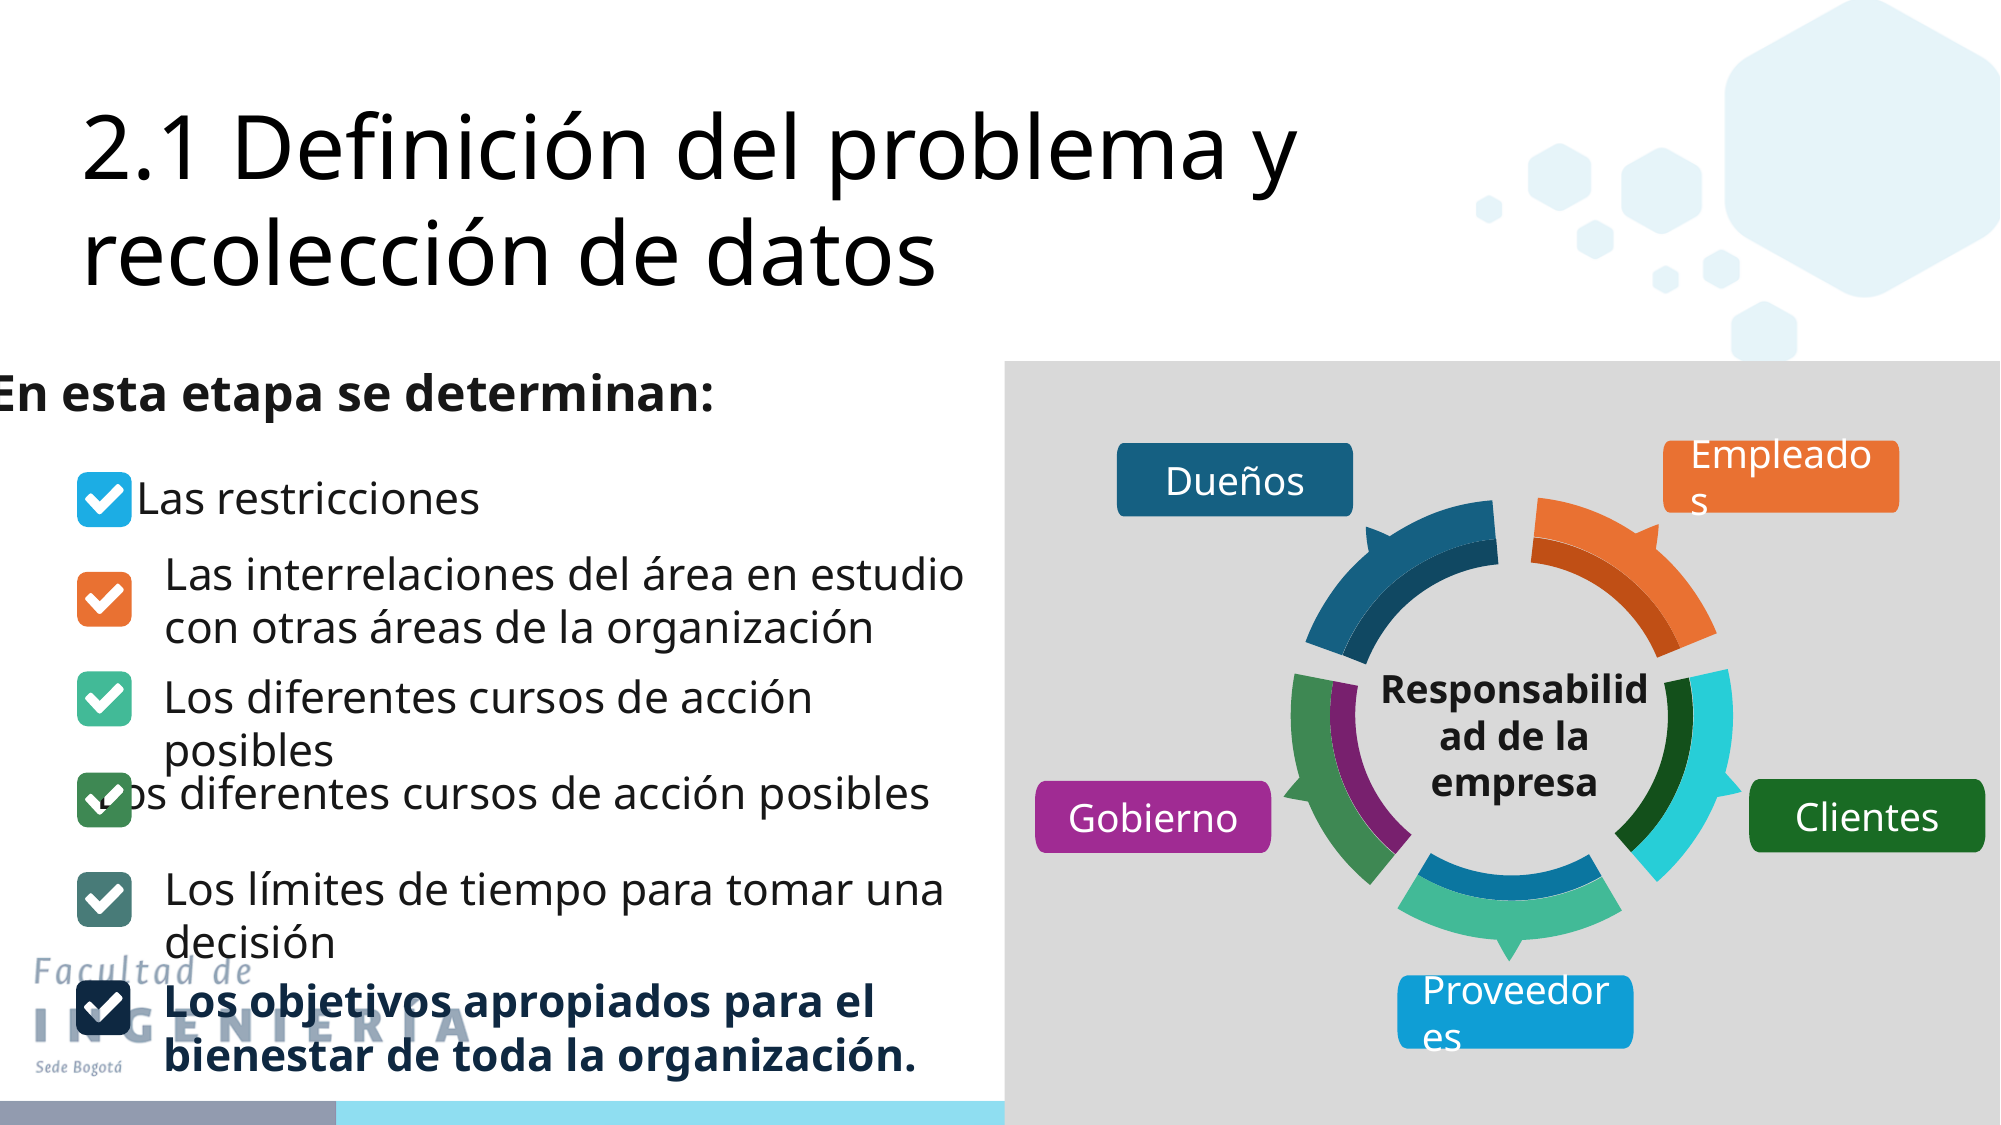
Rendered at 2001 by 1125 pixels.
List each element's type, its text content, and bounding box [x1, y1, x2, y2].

text_box [77, 472, 132, 528]
text_box Los diferentes cursos de acción posibles [148, 661, 998, 784]
text_box Empleados [1663, 440, 1900, 513]
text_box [1274, 683, 1409, 878]
text_box Responsabilidad de la empresa [1356, 657, 1673, 812]
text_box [1276, 516, 1512, 612]
text_box [77, 571, 132, 627]
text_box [1551, 471, 1686, 667]
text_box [1619, 671, 1754, 866]
text_box [77, 772, 132, 828]
text_box [77, 671, 132, 727]
text_box [1418, 853, 1447, 888]
text_box [1582, 854, 1602, 886]
text_box Dueños [1116, 443, 1354, 517]
text_box [76, 980, 131, 1036]
text_box Los límites de tiempo para tomar una decisión [150, 853, 999, 965]
text_box Proveedores [1397, 975, 1634, 1049]
text_box Las interrelaciones del área en estudio con otras áreas de la organización [149, 538, 1002, 660]
text_box En esta etapa se determinan: [0, 354, 730, 430]
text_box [1447, 804, 1582, 999]
text_box Las restricciones [121, 462, 497, 531]
text_box [1004, 361, 2000, 1125]
text_box [1343, 612, 1399, 665]
text_box [1530, 537, 1551, 566]
text_box Gobierno [1035, 780, 1272, 853]
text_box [0, 0, 2000, 1125]
text_box 2.1 Definición del problema y recolección de datos [66, 82, 1767, 311]
text_box Los diferentes cursos de acción posibles [82, 757, 947, 826]
text_box [1614, 829, 1619, 839]
text_box [77, 872, 132, 927]
text_box Clientes [1754, 779, 1986, 853]
text_box Los objetivos apropiados para el bienestar de toda la organización. [148, 965, 1000, 1088]
